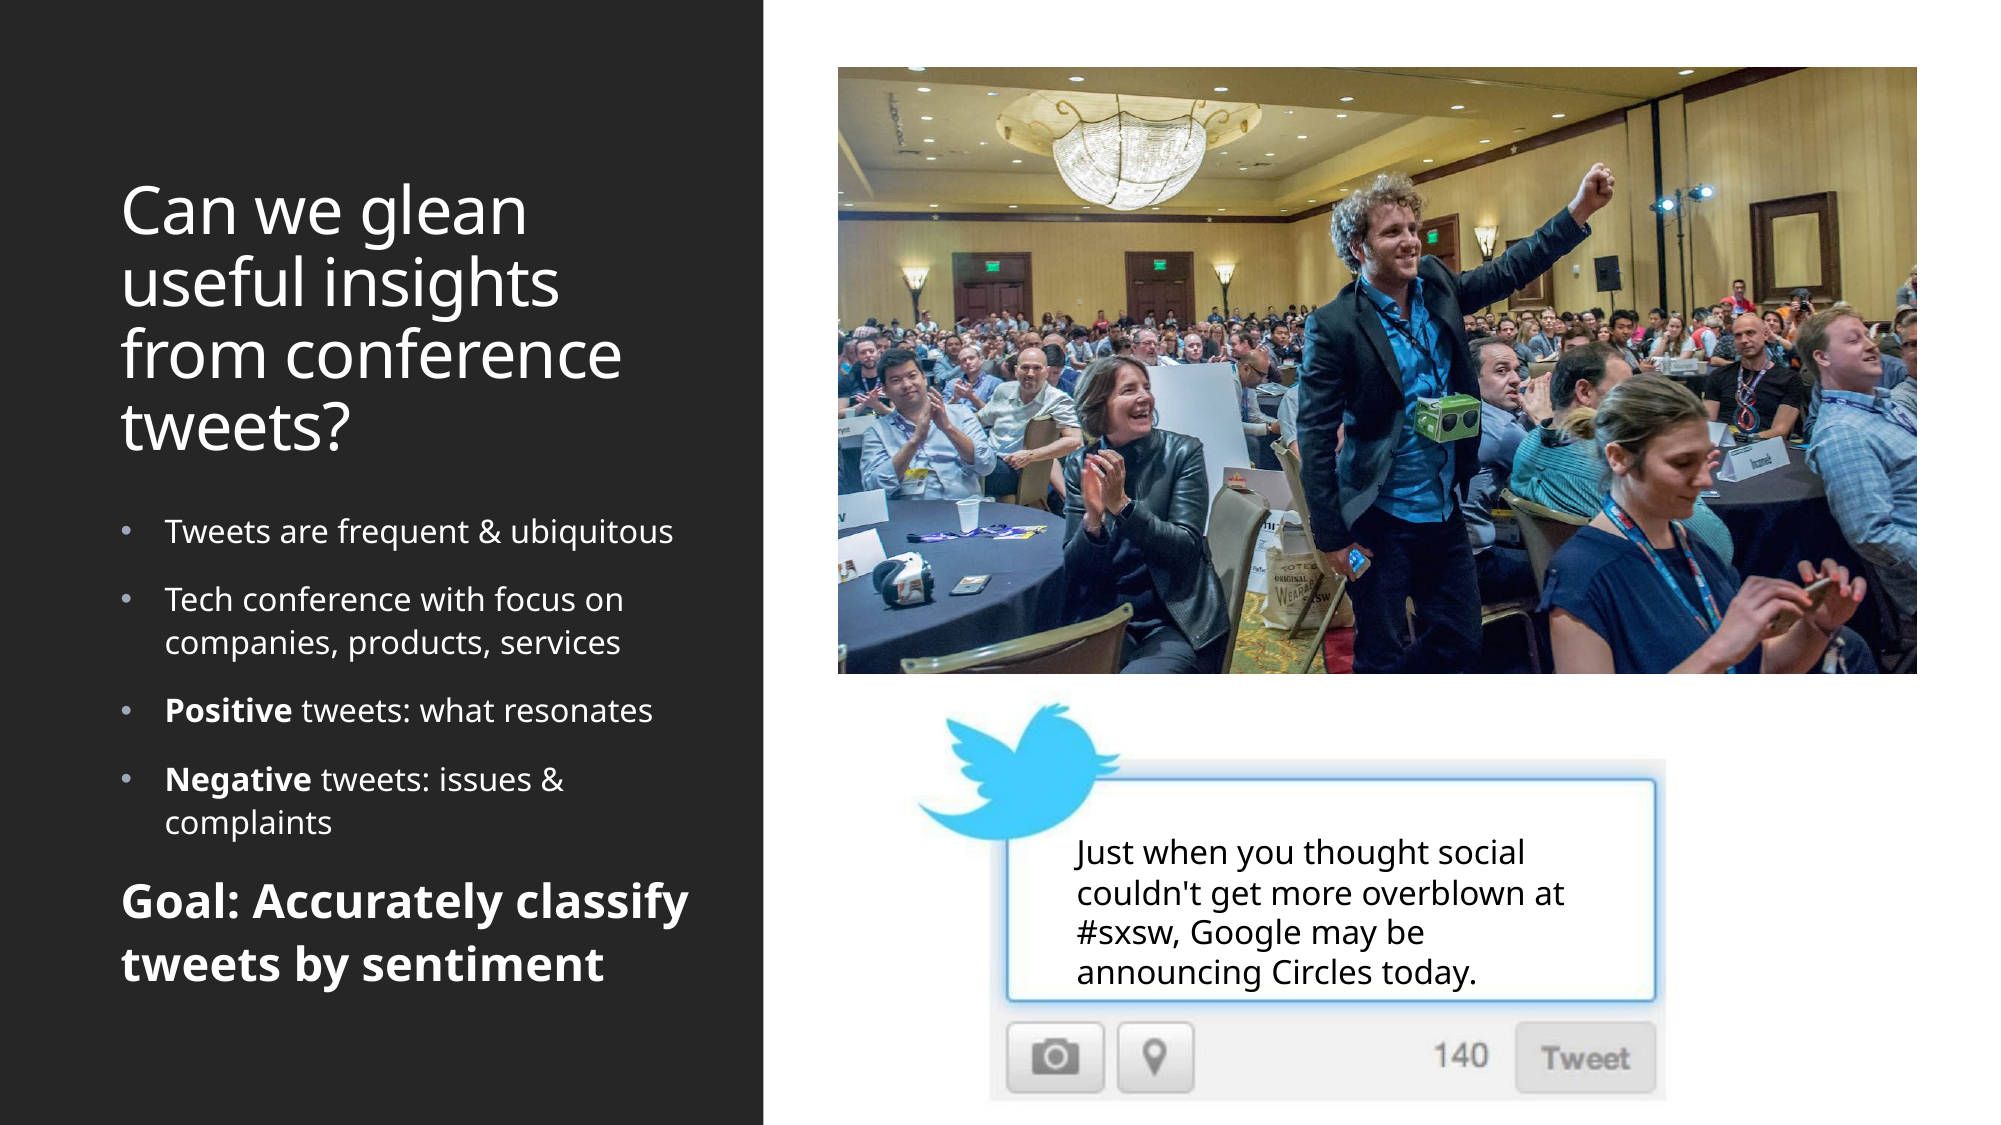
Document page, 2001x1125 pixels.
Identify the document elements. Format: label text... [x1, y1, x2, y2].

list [837, 66, 1918, 675]
picture [902, 690, 1685, 1110]
title Can we glean useful insights from conference tweets? [105, 128, 694, 473]
list Tweets are frequent & ubiquitous Tech conference with focus on companies, products, services Positive tweets: what resonates Negative tweets: issues & complaints Goal: Accurately classify tweets by sentiment [105, 499, 710, 1002]
